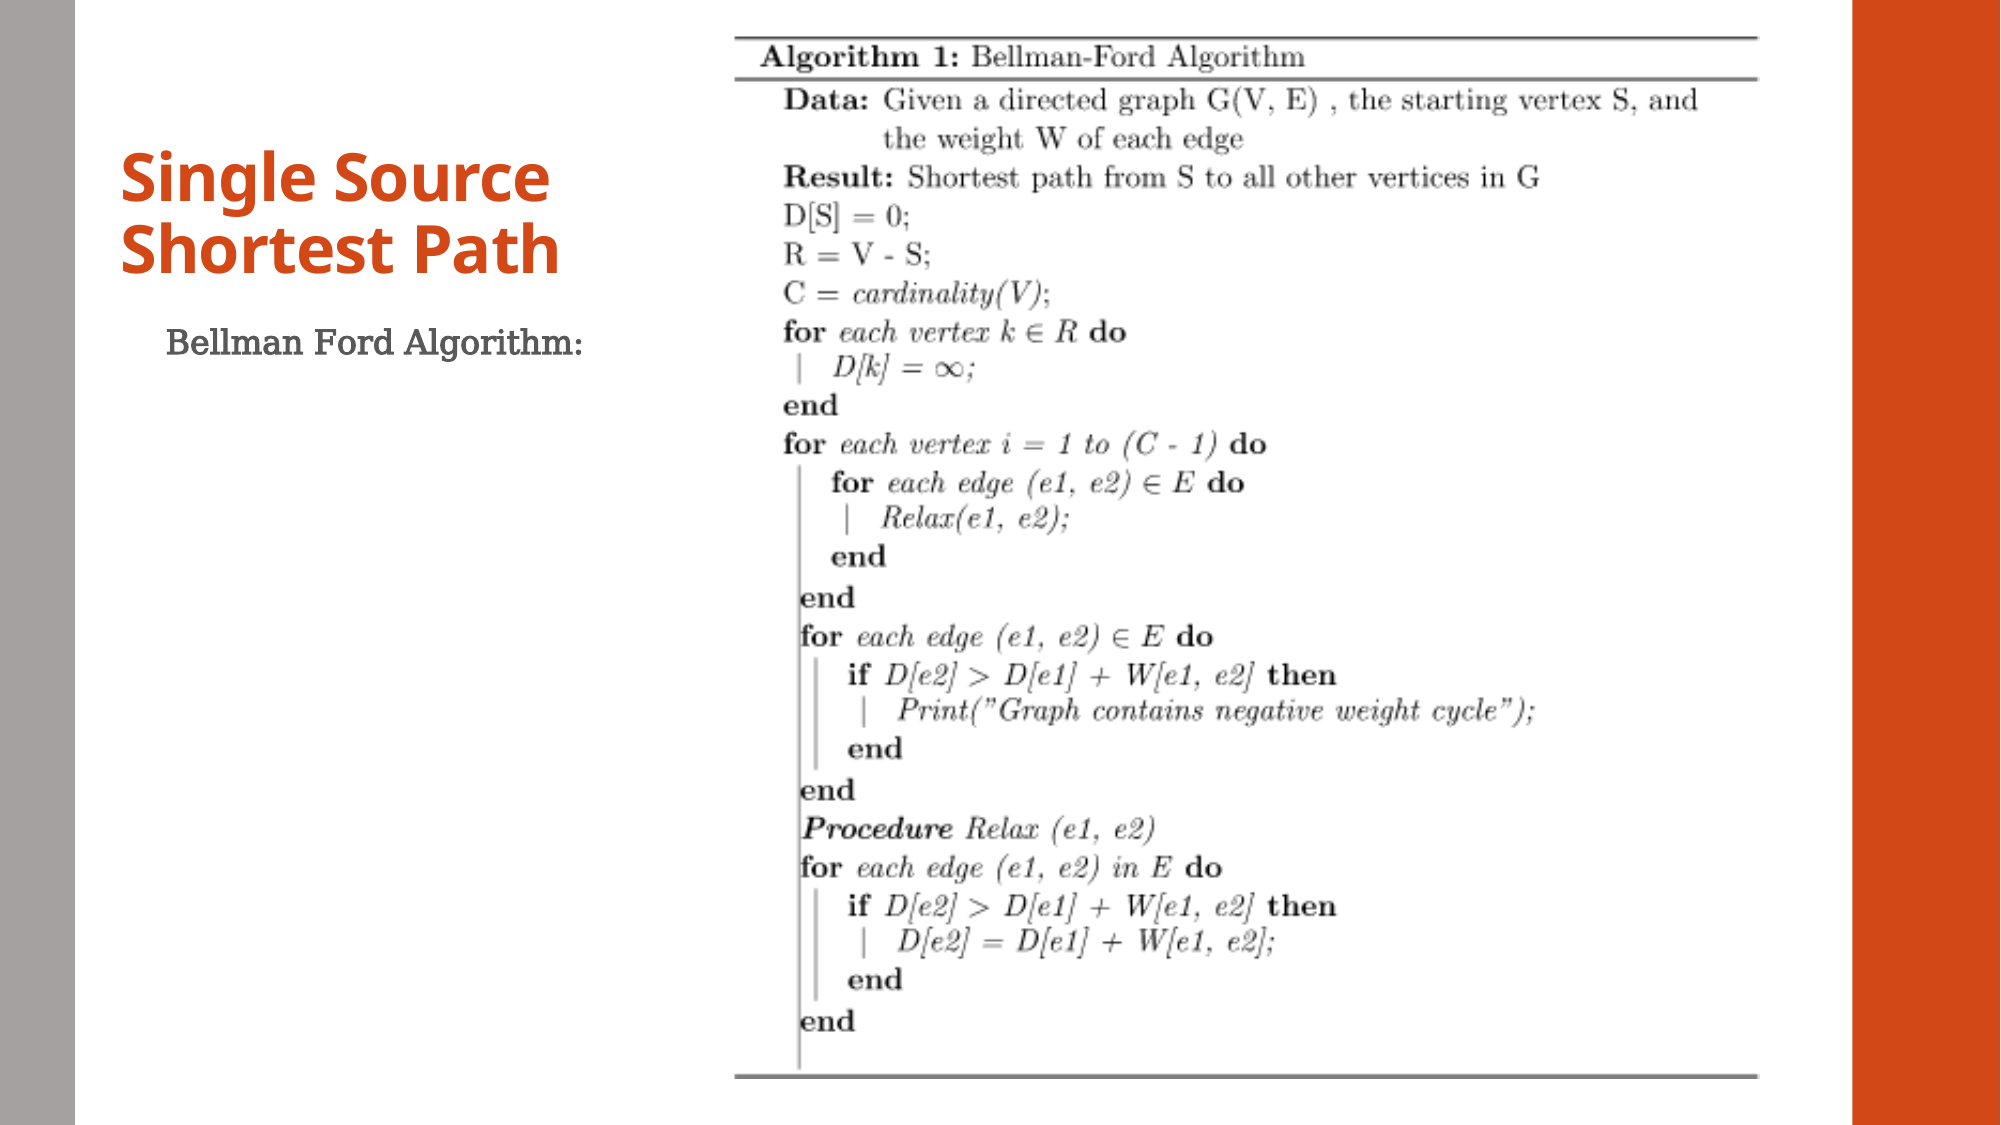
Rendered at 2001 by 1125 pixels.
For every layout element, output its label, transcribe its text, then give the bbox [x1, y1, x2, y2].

picture [733, 35, 1760, 1080]
title Single Source Shortest Path [105, 35, 727, 296]
list Bellman Ford Algorithm: [105, 317, 711, 1014]
